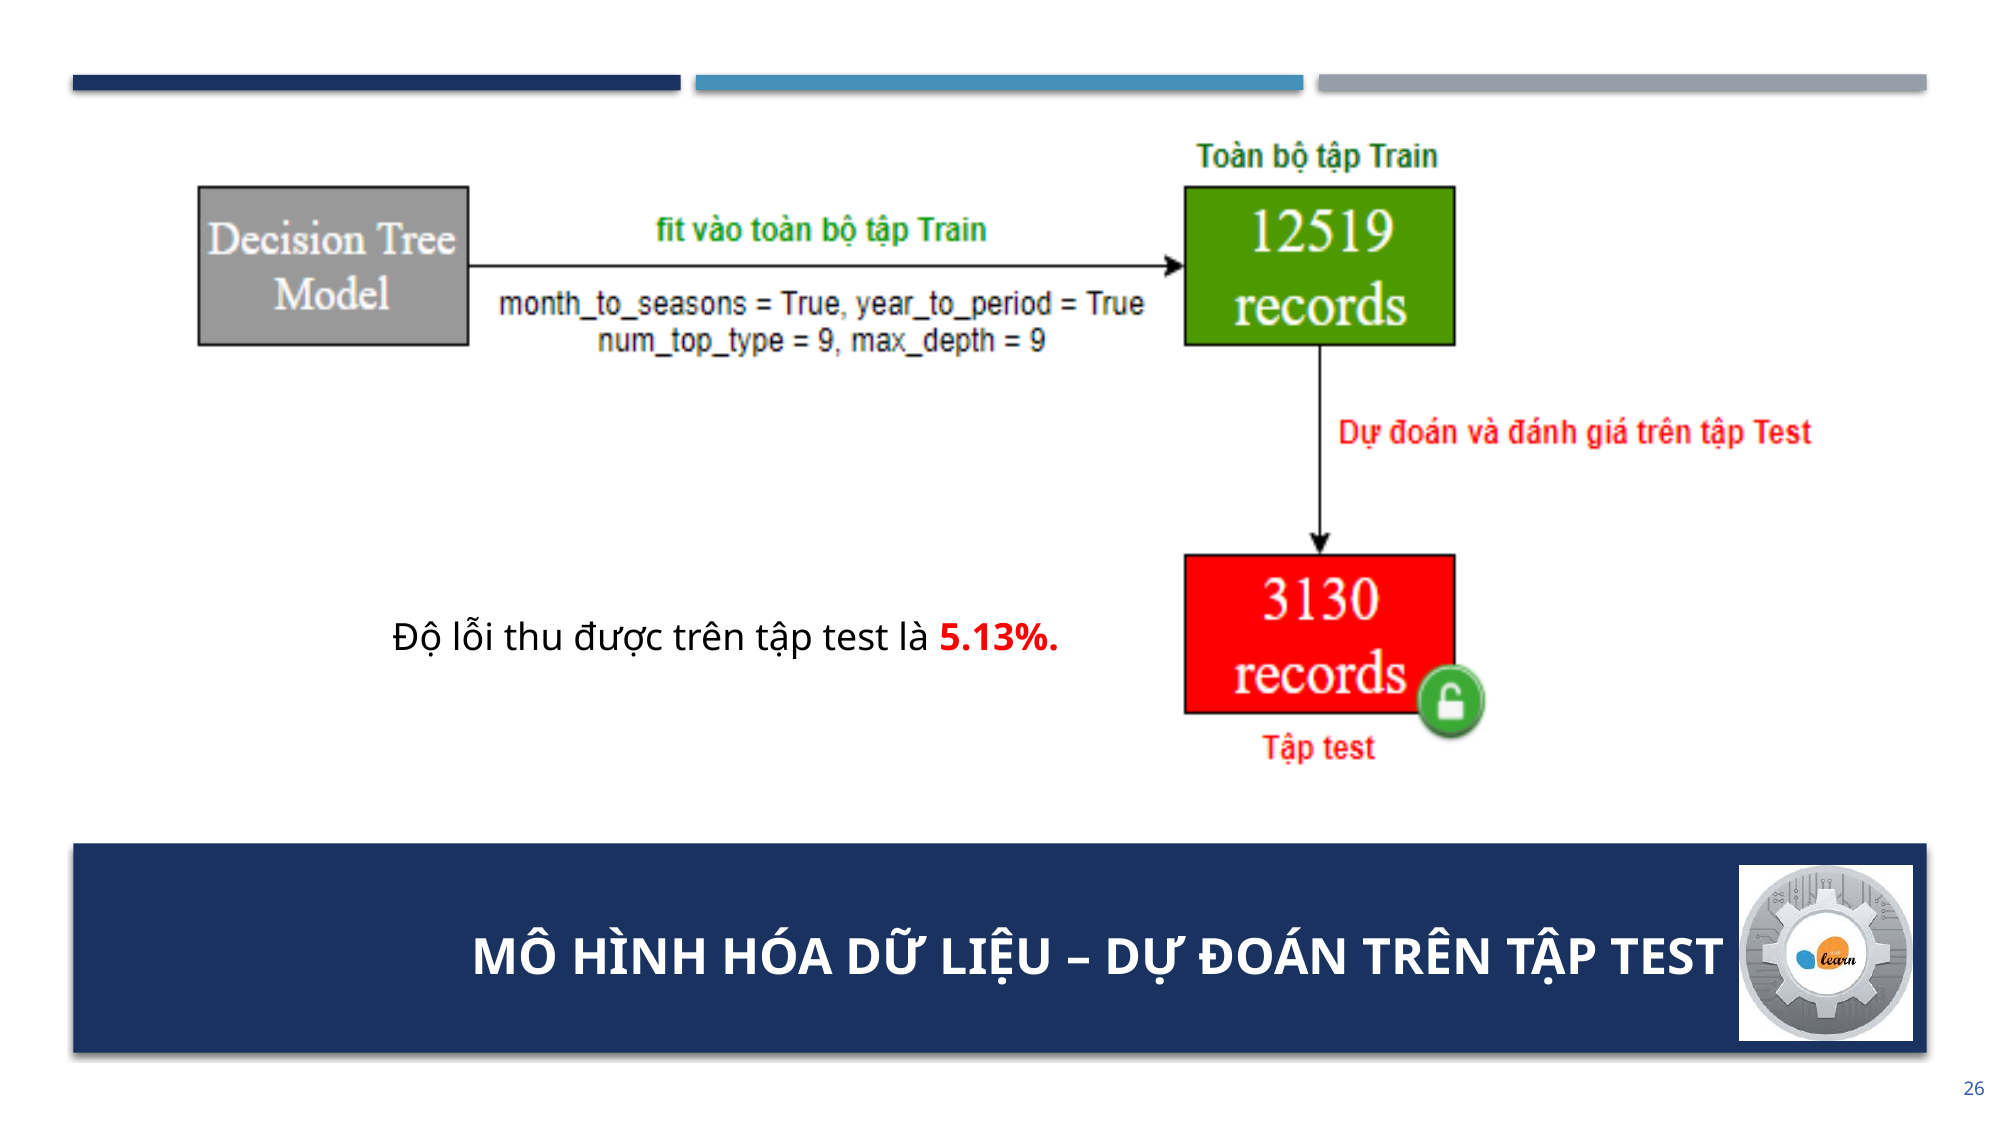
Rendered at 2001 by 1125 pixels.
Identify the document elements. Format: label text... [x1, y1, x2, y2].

slide_number 26 [1827, 1059, 2000, 1120]
picture [1739, 864, 1913, 1042]
picture [97, 113, 1827, 794]
title Mô hình hóa dữ liệu – DỰ ĐOÁN TRÊN TẬP TEST [110, 897, 1733, 1012]
